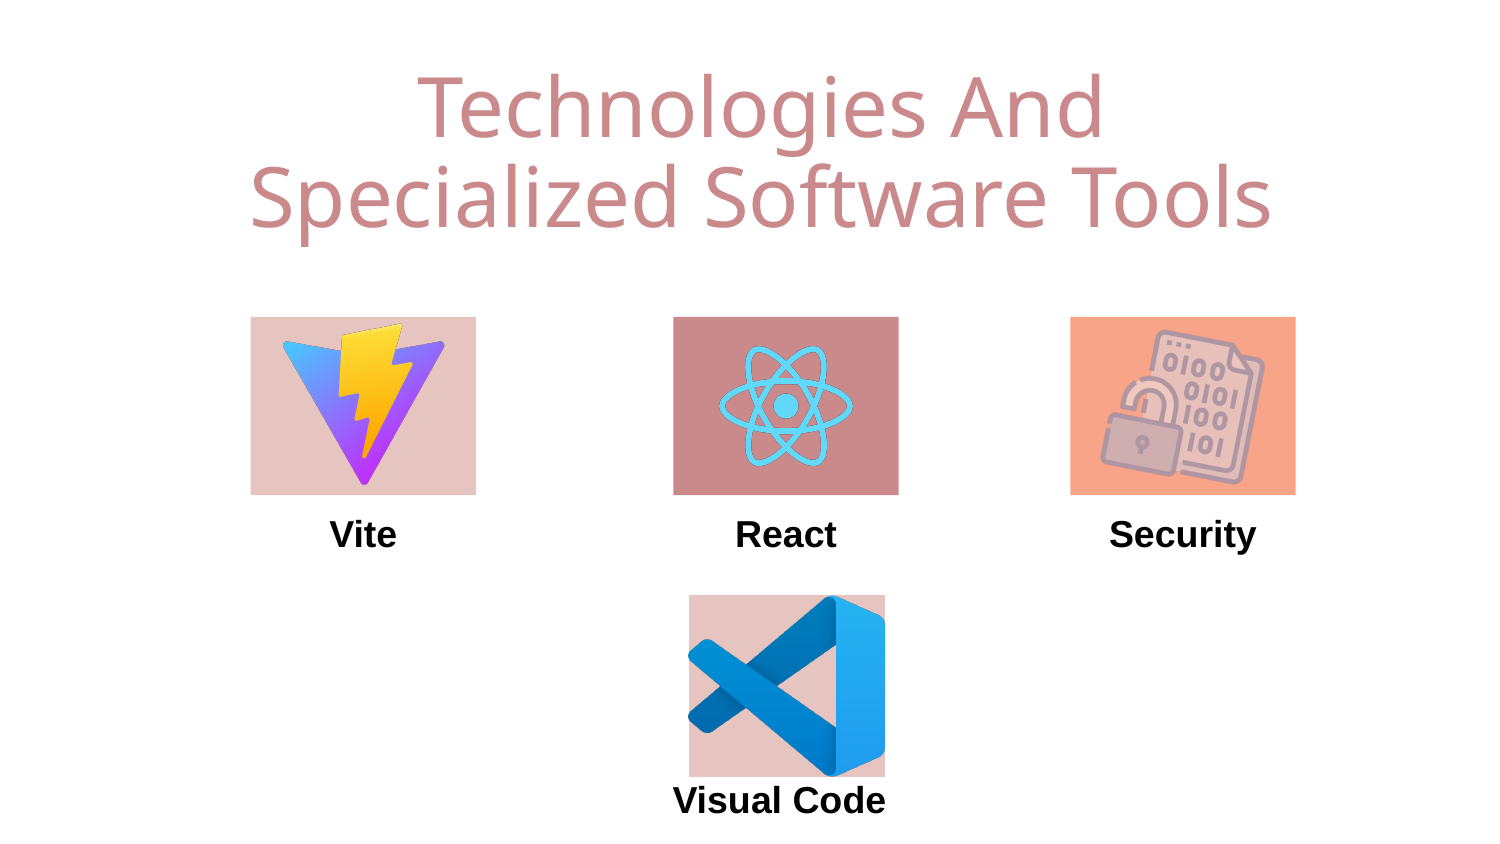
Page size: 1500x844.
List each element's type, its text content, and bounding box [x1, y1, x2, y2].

picture [1077, 300, 1290, 503]
text_box [1070, 316, 1081, 496]
text_box Visual Code [628, 760, 931, 826]
title Technologies And Specialized Software Tools [179, 50, 1345, 252]
text_box [250, 316, 476, 496]
text_box [1283, 316, 1296, 496]
picture [652, 316, 921, 496]
text_box Security [1075, 495, 1291, 561]
text_box Vite [255, 495, 472, 561]
text_box React [678, 505, 894, 561]
picture [279, 323, 448, 489]
picture [688, 595, 885, 777]
